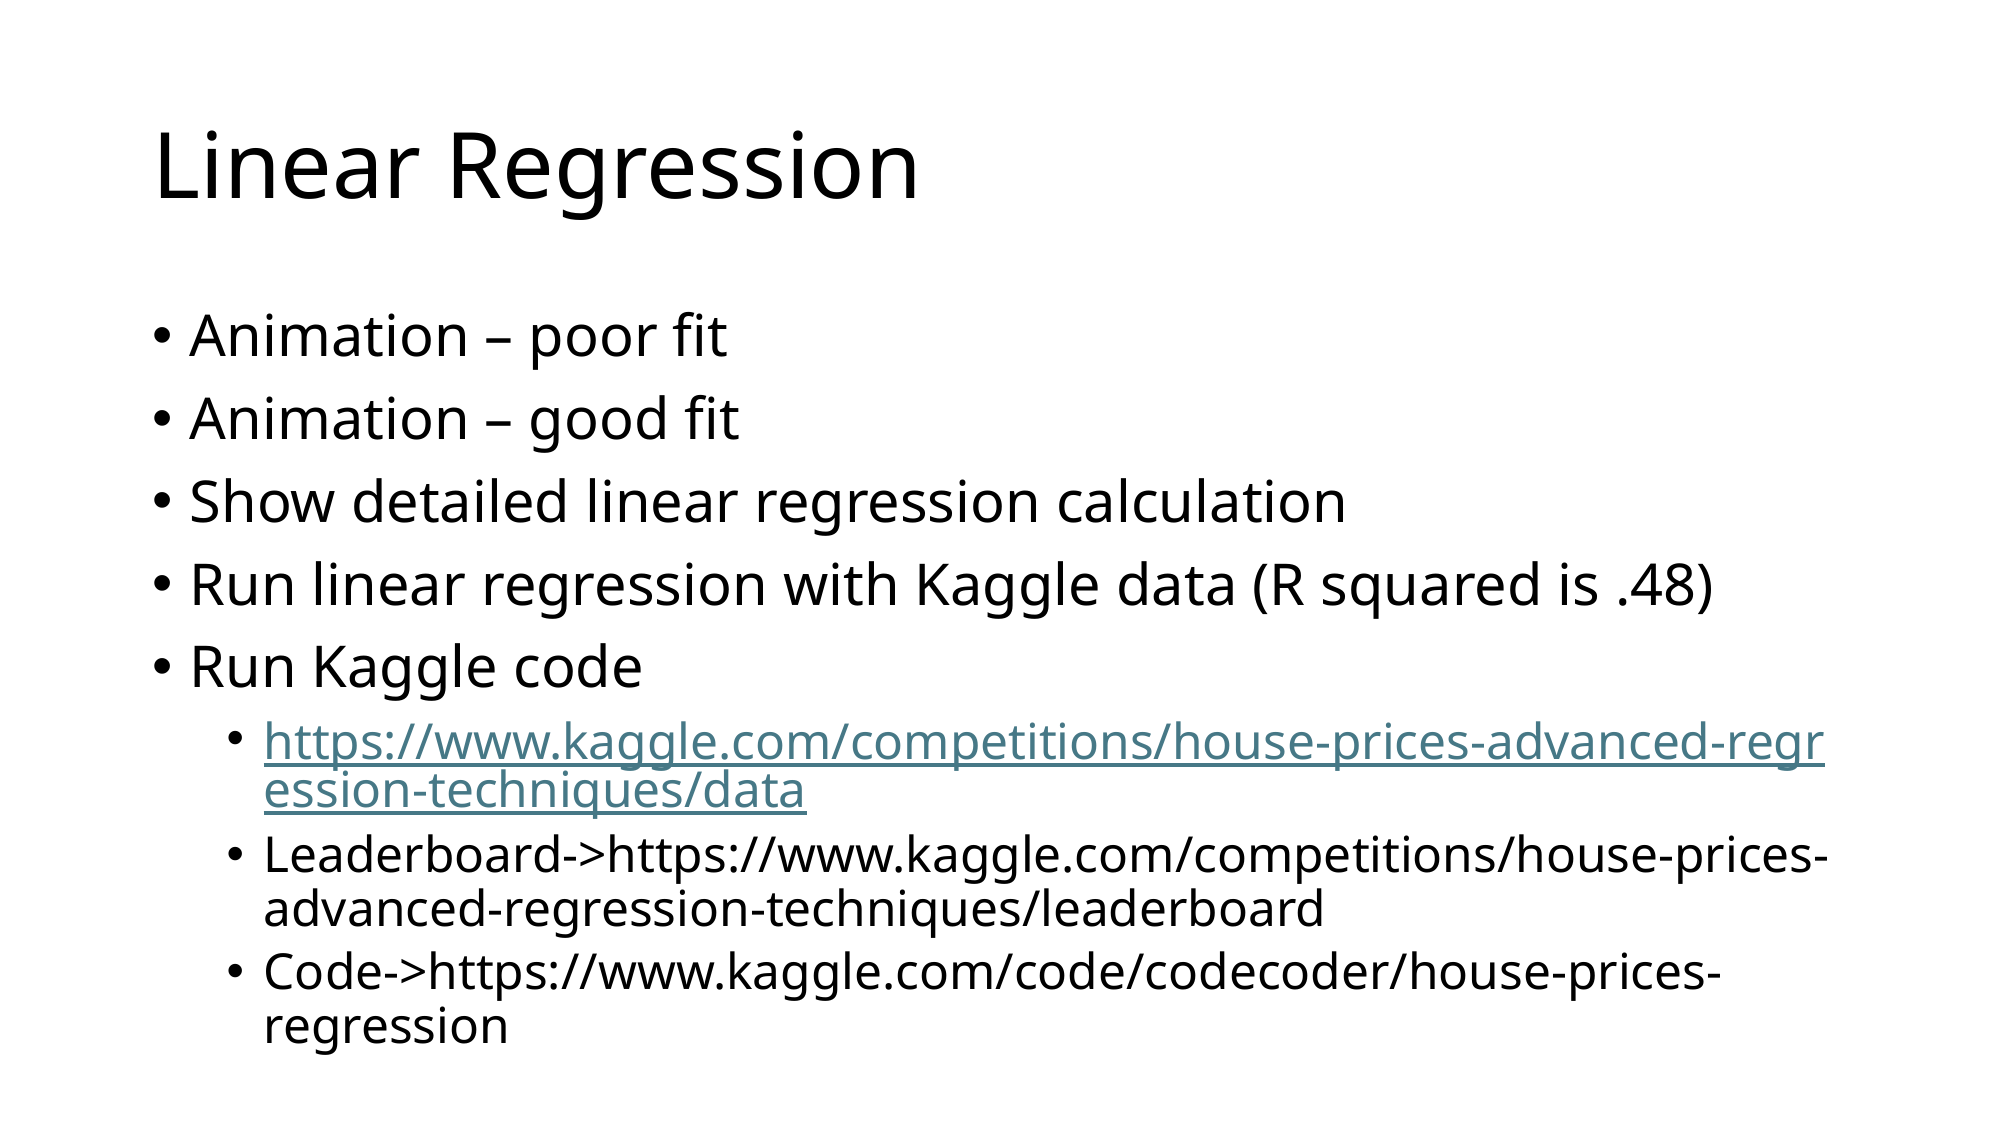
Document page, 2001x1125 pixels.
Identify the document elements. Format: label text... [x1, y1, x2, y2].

list Animation – poor fit Animation – good fit Show detailed linear regression calculation Run linear regression with Kaggle data (R squared is .48) Run Kaggle code https://www.kaggle.com/competitions/house-prices-advanced-regression-techniques/data Leaderboard->https://www.kaggle.com/competitions/house-prices-advanced-regression-techniques/leaderboard Code->https://www.kaggle.com/code/codecoder/house-prices-regression [137, 299, 1863, 1014]
title Linear Regression [137, 59, 1863, 278]
